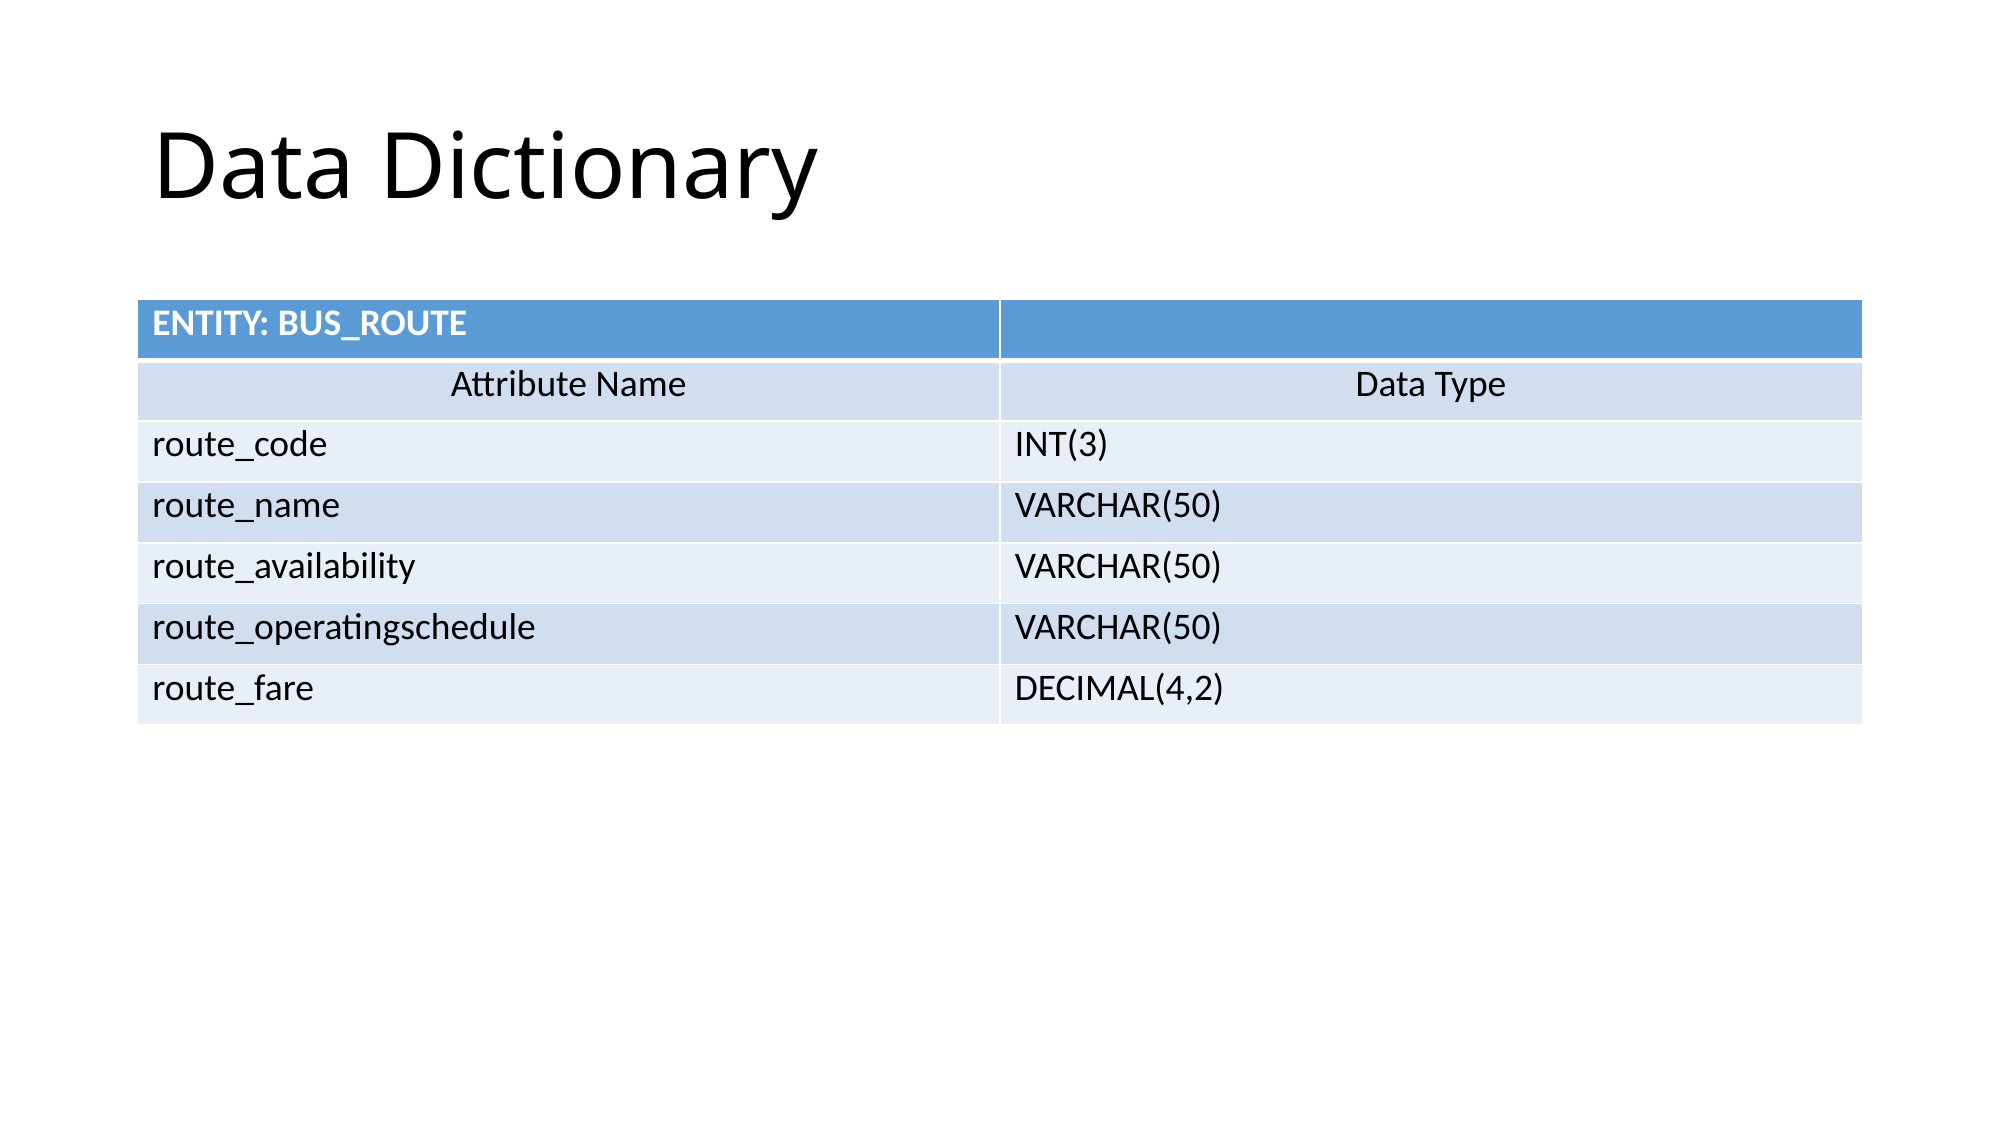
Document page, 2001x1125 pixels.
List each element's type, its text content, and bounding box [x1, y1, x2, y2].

table_cell DECIMAL(4,2) [1001, 665, 1862, 724]
table_cell route_code [138, 422, 999, 481]
table_cell VARCHAR(50) [1001, 604, 1862, 664]
table_header ENTITY: BUS_ROUTE [138, 300, 999, 358]
table_header [1001, 300, 1862, 358]
table_cell route_name [138, 483, 999, 542]
table_cell route_fare [138, 665, 999, 724]
table_cell Attribute Name [138, 363, 999, 420]
table_cell INT(3) [1001, 422, 1862, 481]
table_cell route_operatingschedule [138, 604, 999, 664]
table_cell route_availability [138, 544, 999, 603]
table_cell VARCHAR(50) [1001, 544, 1862, 603]
title Data Dictionary [137, 59, 1863, 278]
table_cell VARCHAR(50) [1001, 483, 1862, 542]
table_cell Data Type [1001, 363, 1862, 420]
